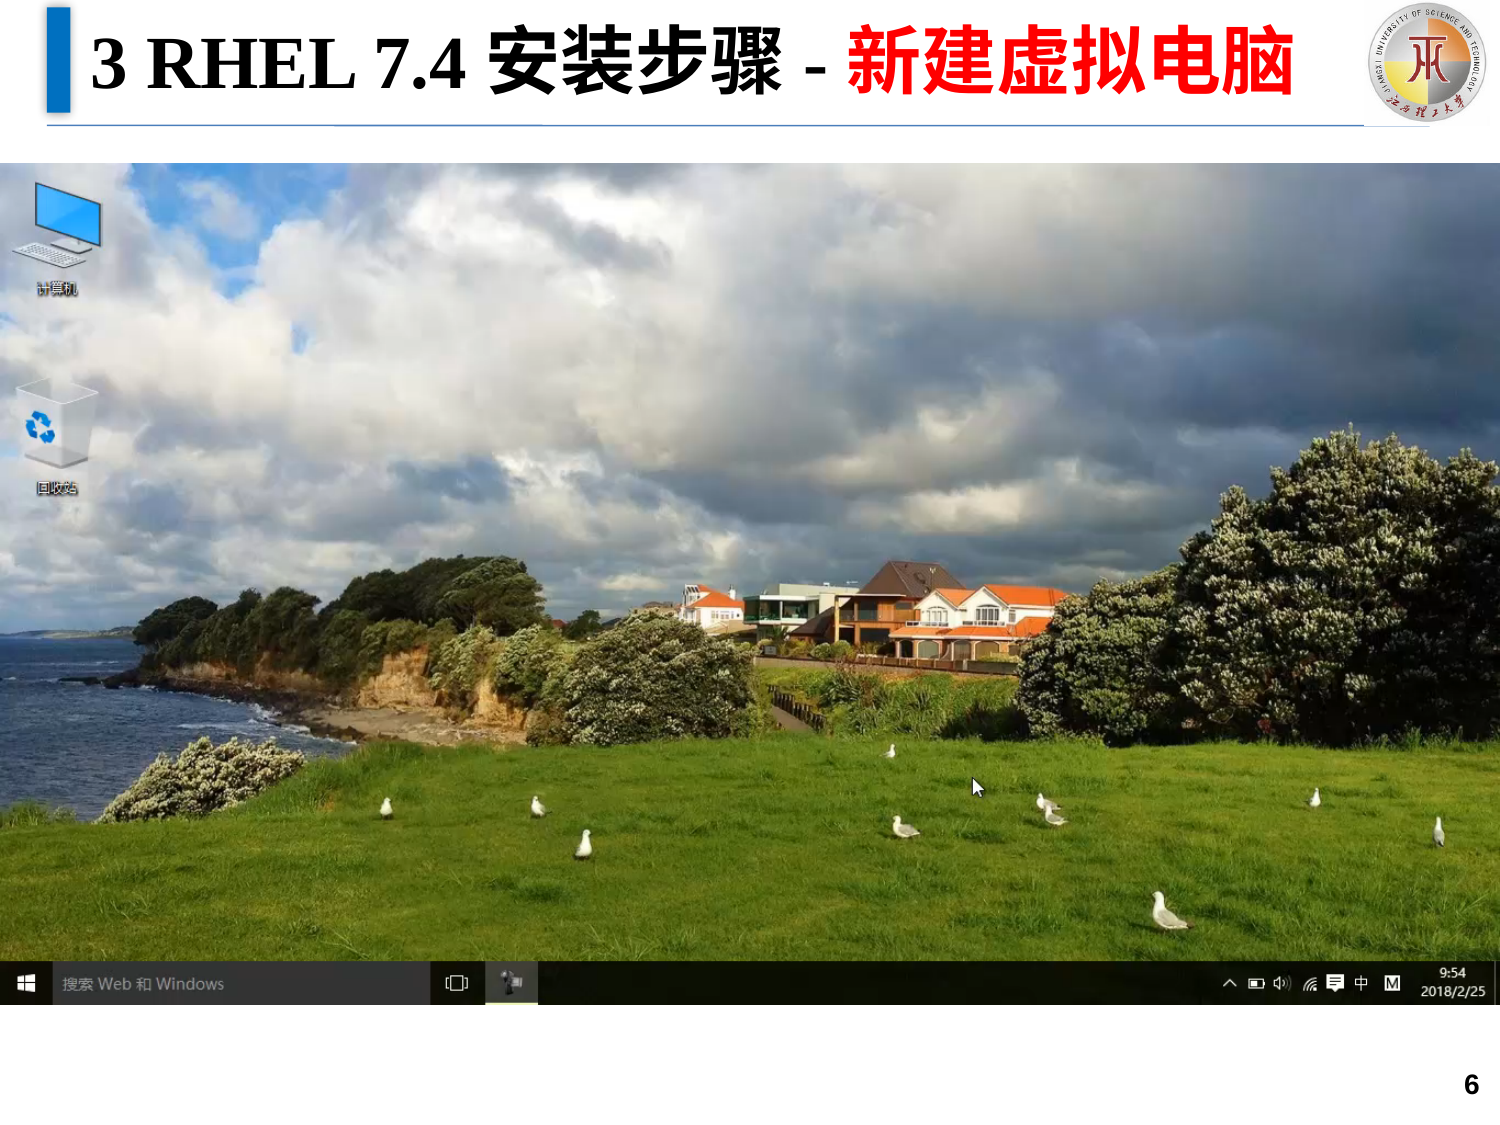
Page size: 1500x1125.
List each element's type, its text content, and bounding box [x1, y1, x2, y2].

picture [1364, 0, 1490, 126]
title 3 RHEL 7.4安装步骤-新建虚拟电脑 [75, 0, 1425, 122]
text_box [0, 162, 1500, 1006]
slide_number 6 [1355, 1042, 1495, 1125]
